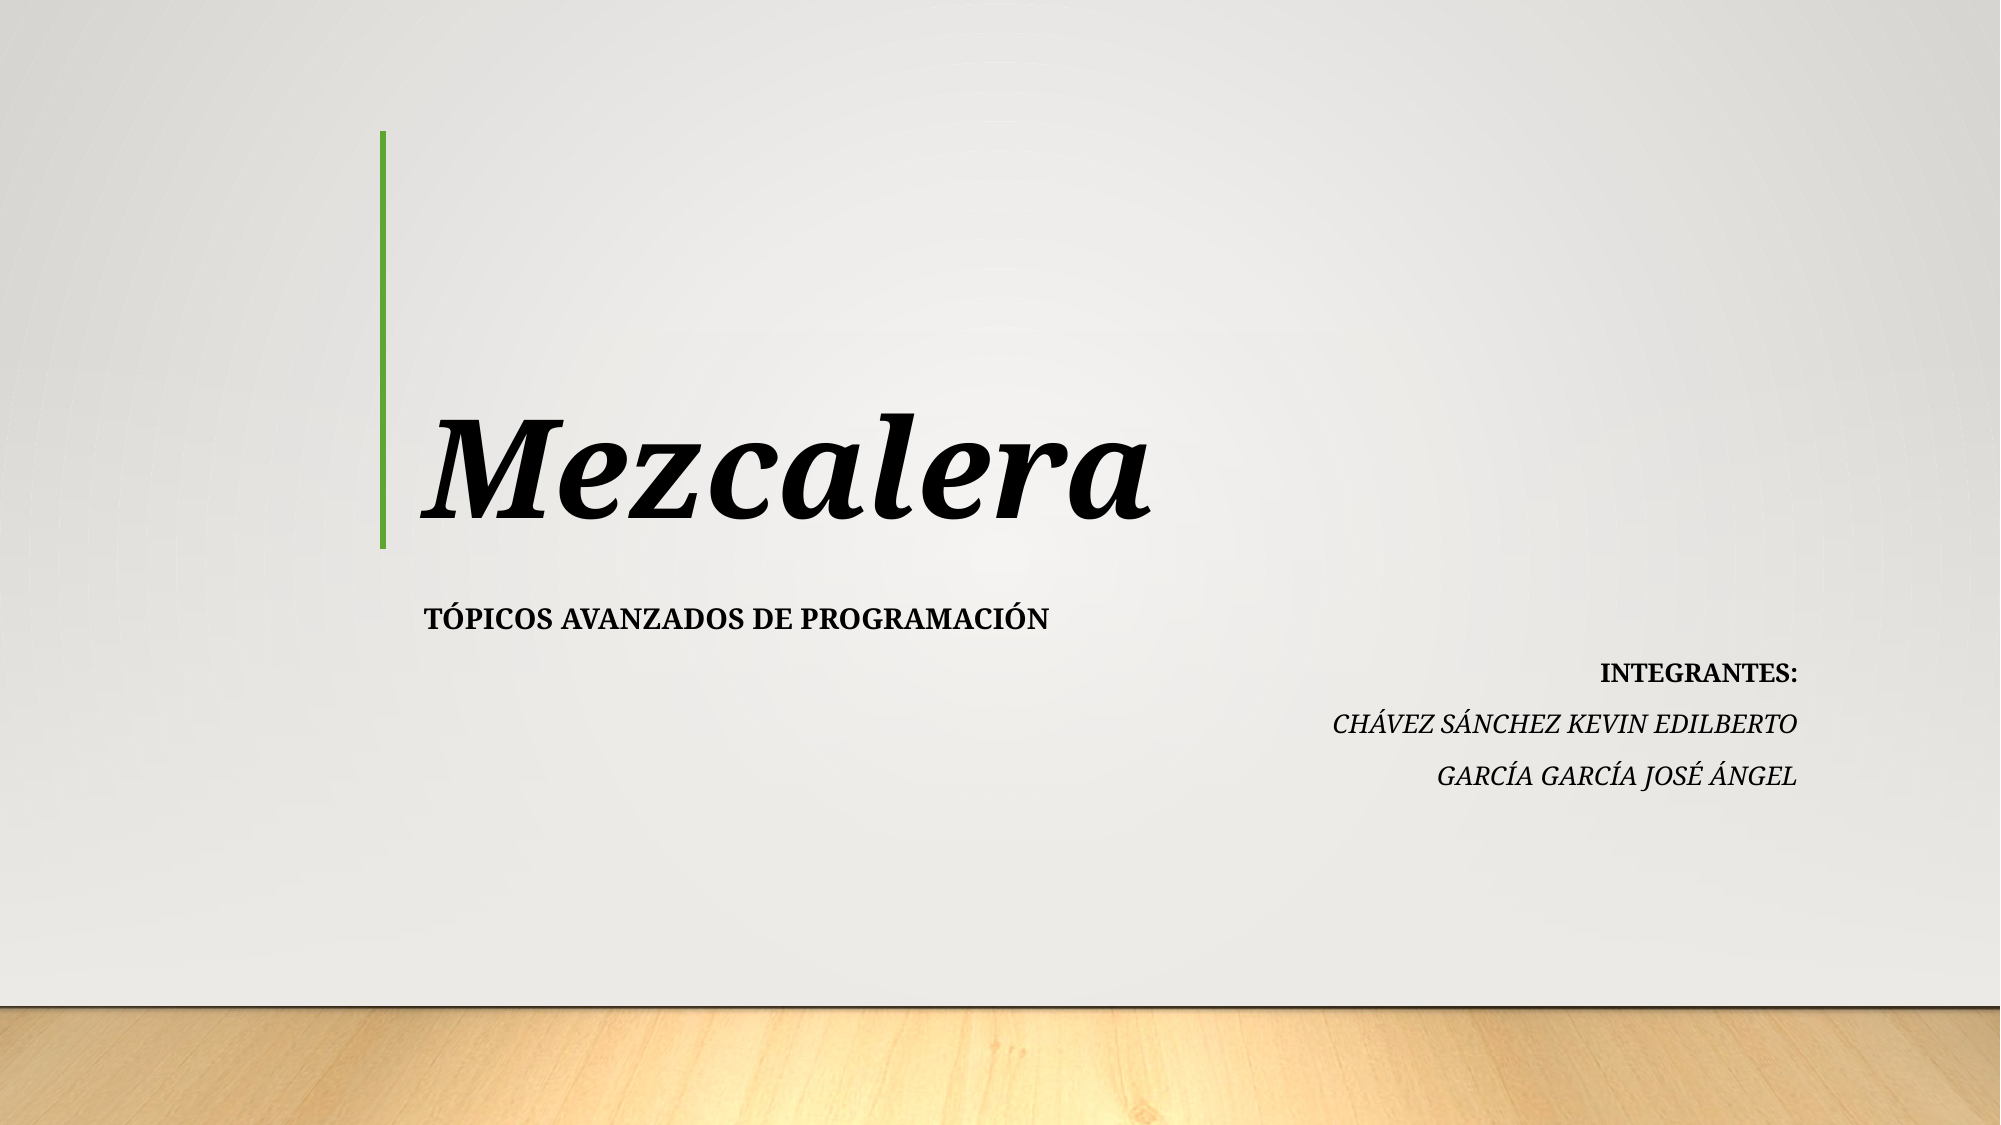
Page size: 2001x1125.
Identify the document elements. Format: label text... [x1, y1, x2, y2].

subtitle Tópicos avanzados de programación Integrantes: Chávez Sánchez Kevin Edilberto García García José ángel [408, 579, 1814, 808]
picture [0, 1006, 2000, 1125]
title Mezcalera [408, 131, 1814, 549]
